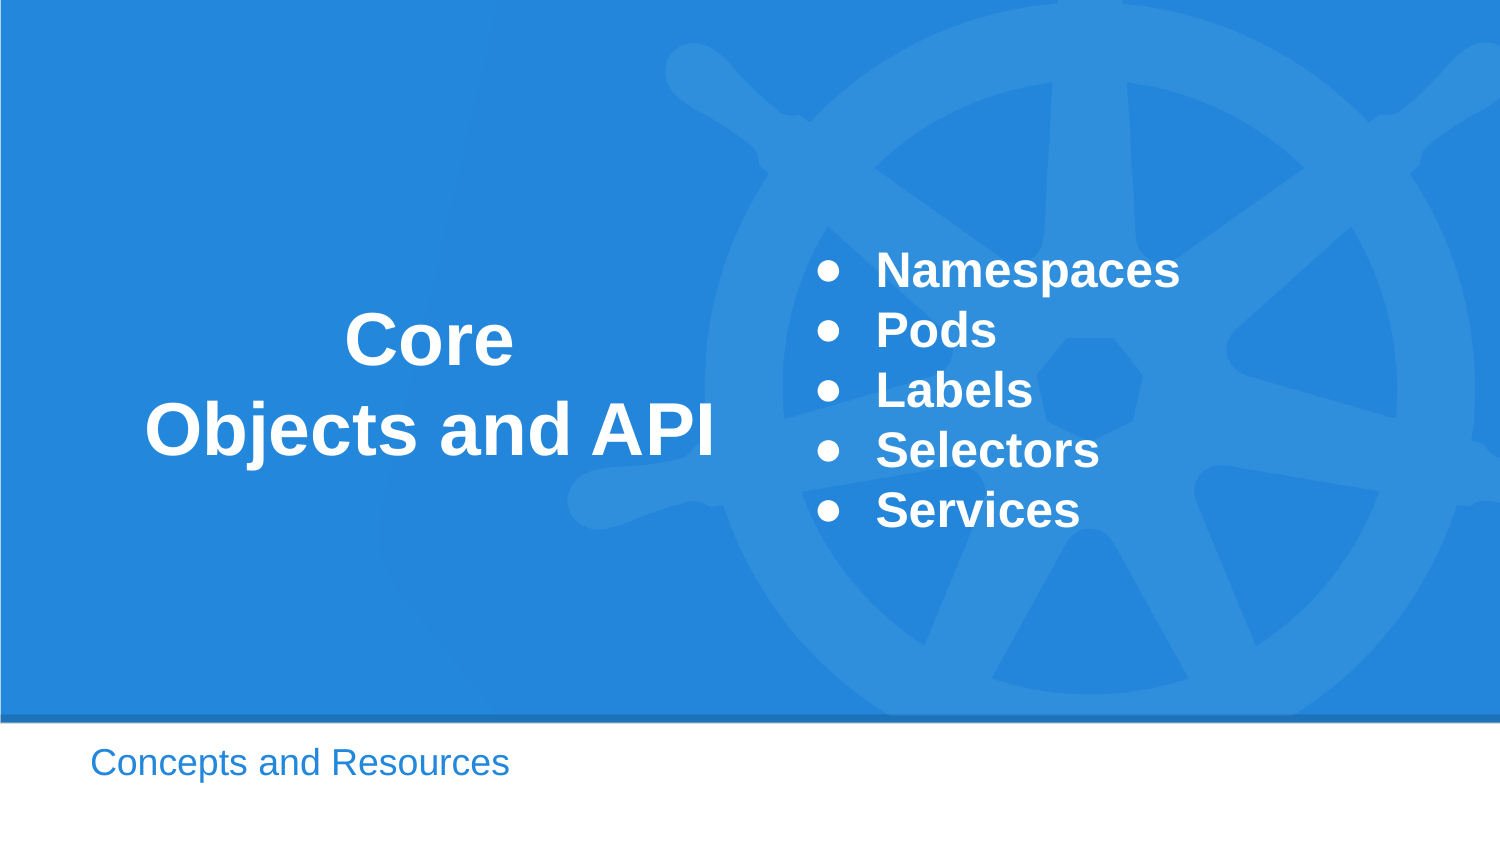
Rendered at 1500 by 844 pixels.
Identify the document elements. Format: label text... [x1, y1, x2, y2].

list Concepts and Resources [75, 722, 1425, 808]
title Core Objects and API [75, 254, 785, 508]
title Namespaces Pods Labels Selectors Services [785, 146, 1293, 630]
